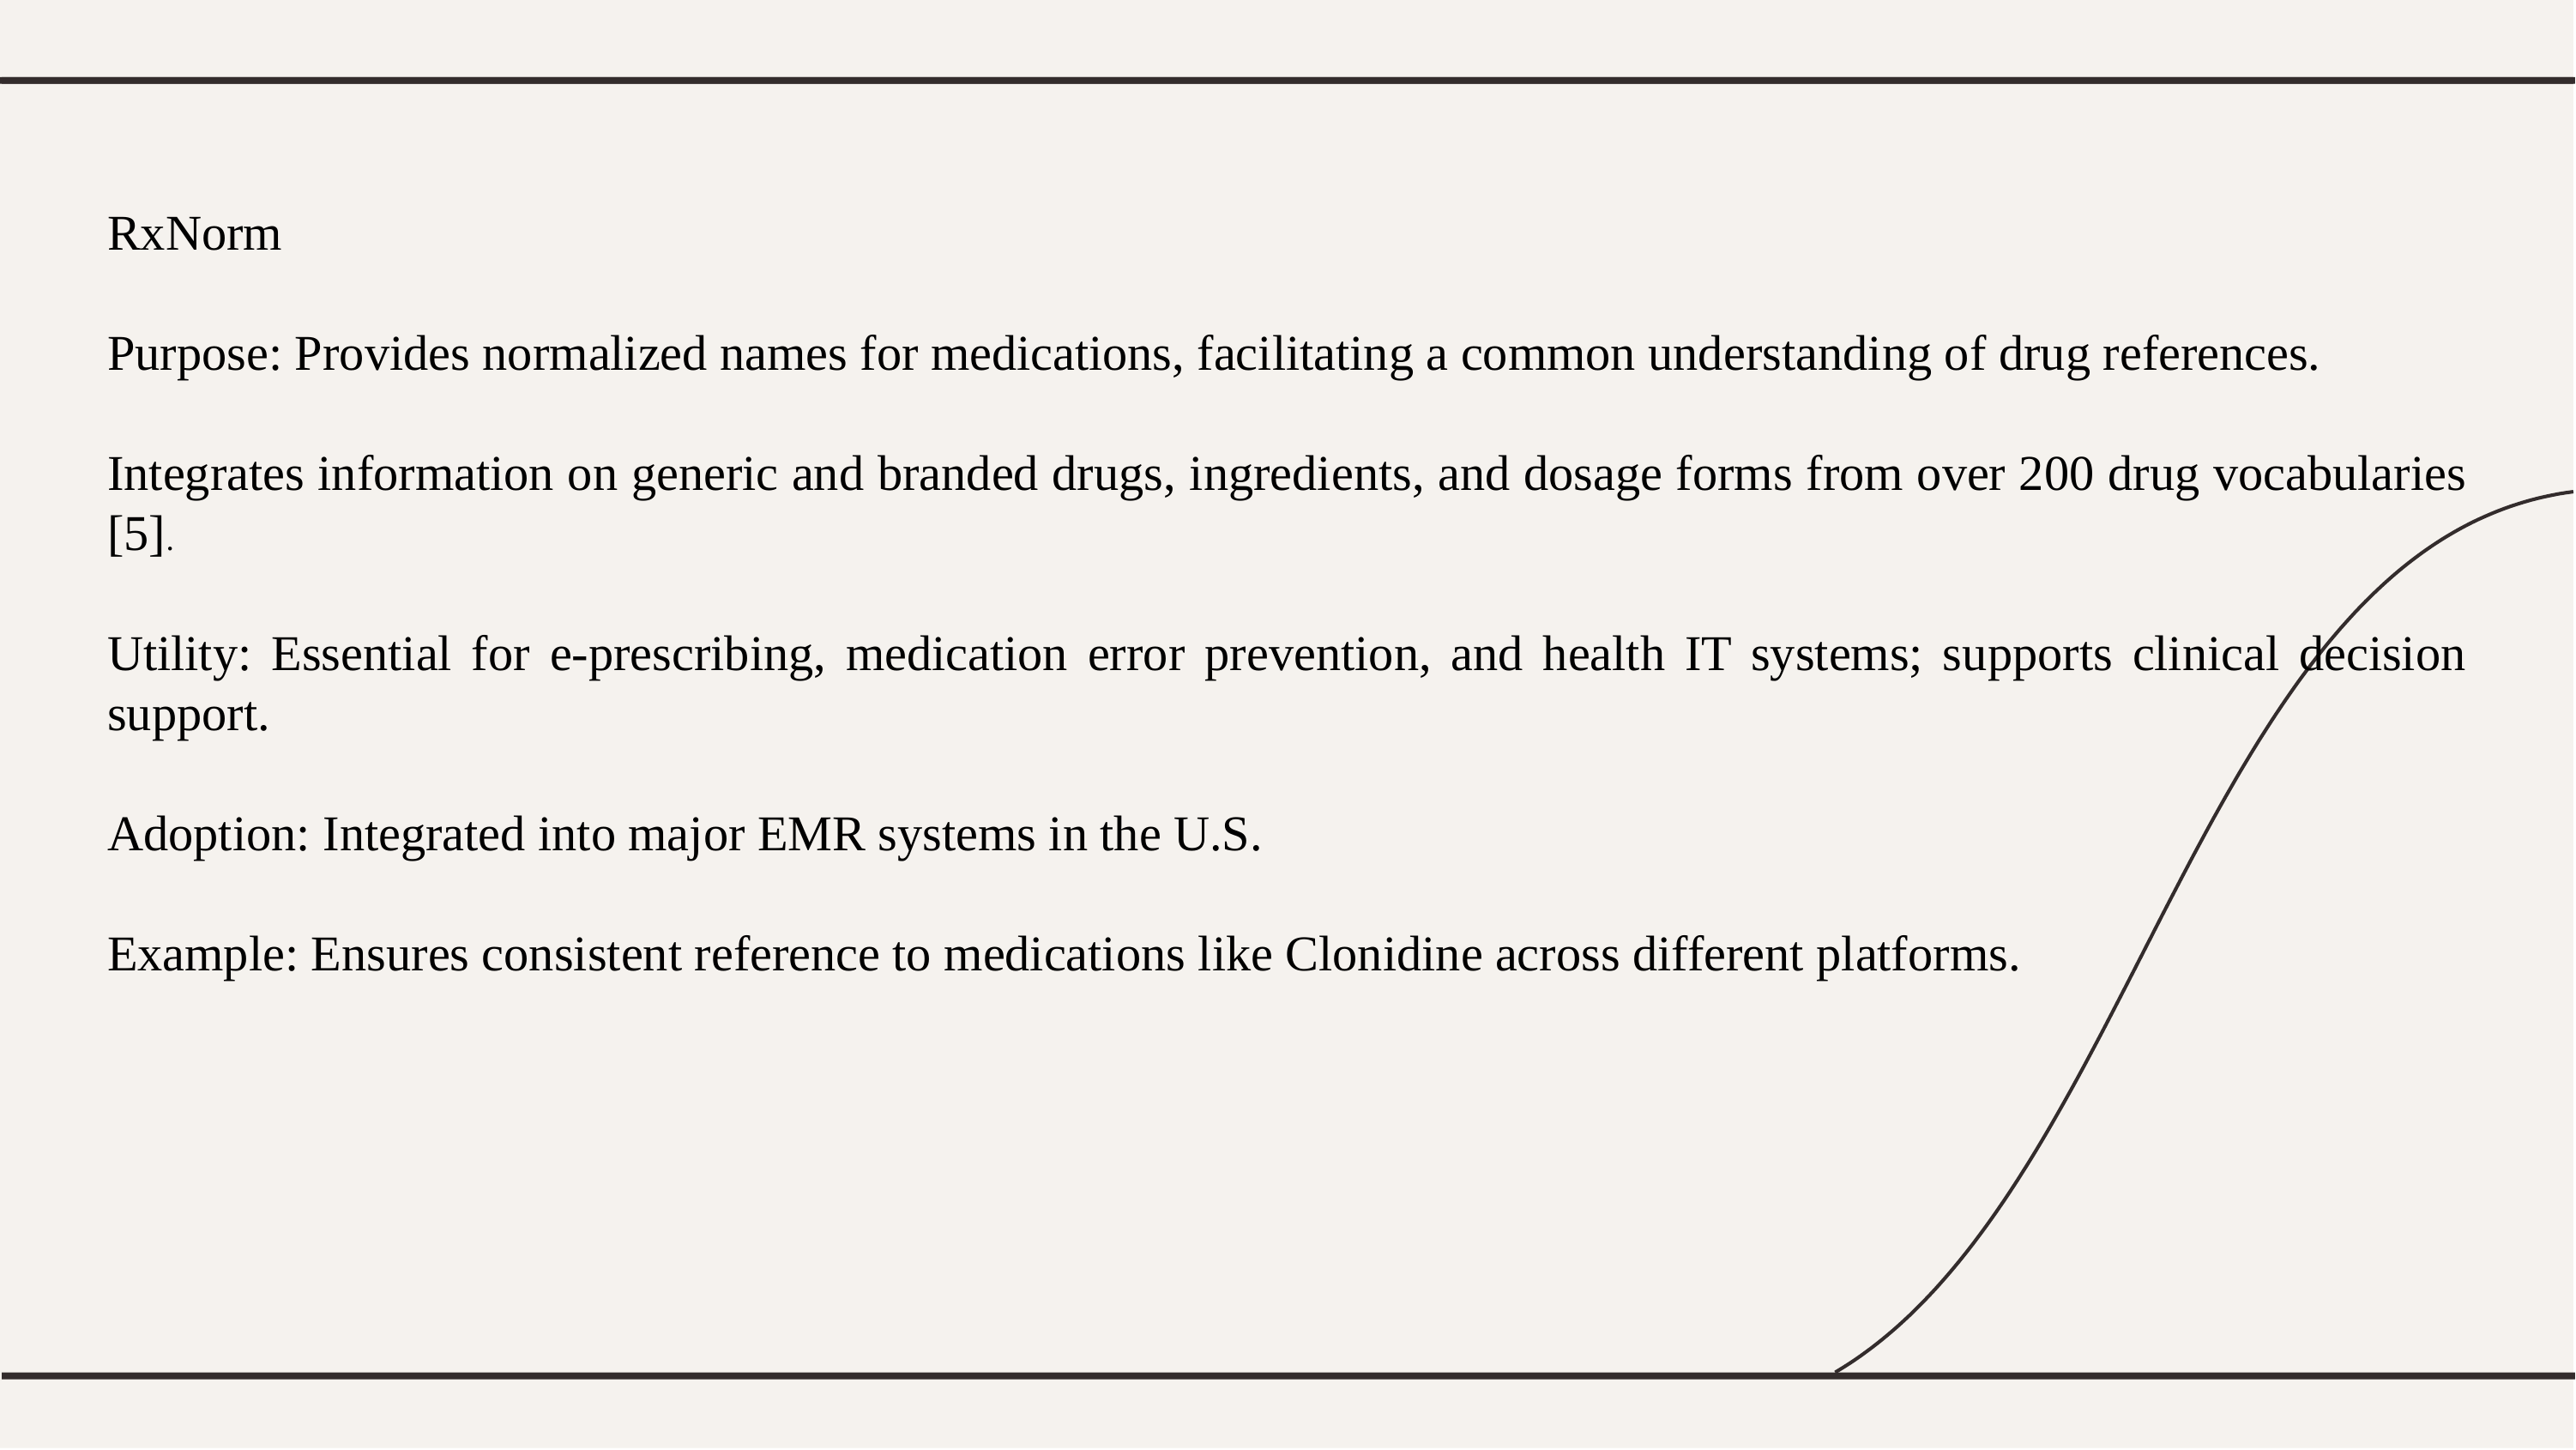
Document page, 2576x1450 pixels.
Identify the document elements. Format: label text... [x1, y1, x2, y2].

text_box [2, 1372, 2575, 1380]
text_box RxNorm Purpose: Provides normalized names for medications, facilitating a common understanding of drug references. Integrates information on generic and branded drugs, ingredients, and dosage forms from over 200 drug vocabularies [5]. Utility: Essential for e-prescribing, medication error prevention, and health IT systems; supports clinical decision support. Adoption: Integrated into major EMR systems in the U.S. Example: Ensures consistent reference to medications like Clonidine across different platforms. [94, 193, 2481, 1048]
text_box [1835, 1048, 2108, 1373]
text_box [2481, 492, 2573, 602]
text_box [2, 76, 2575, 84]
